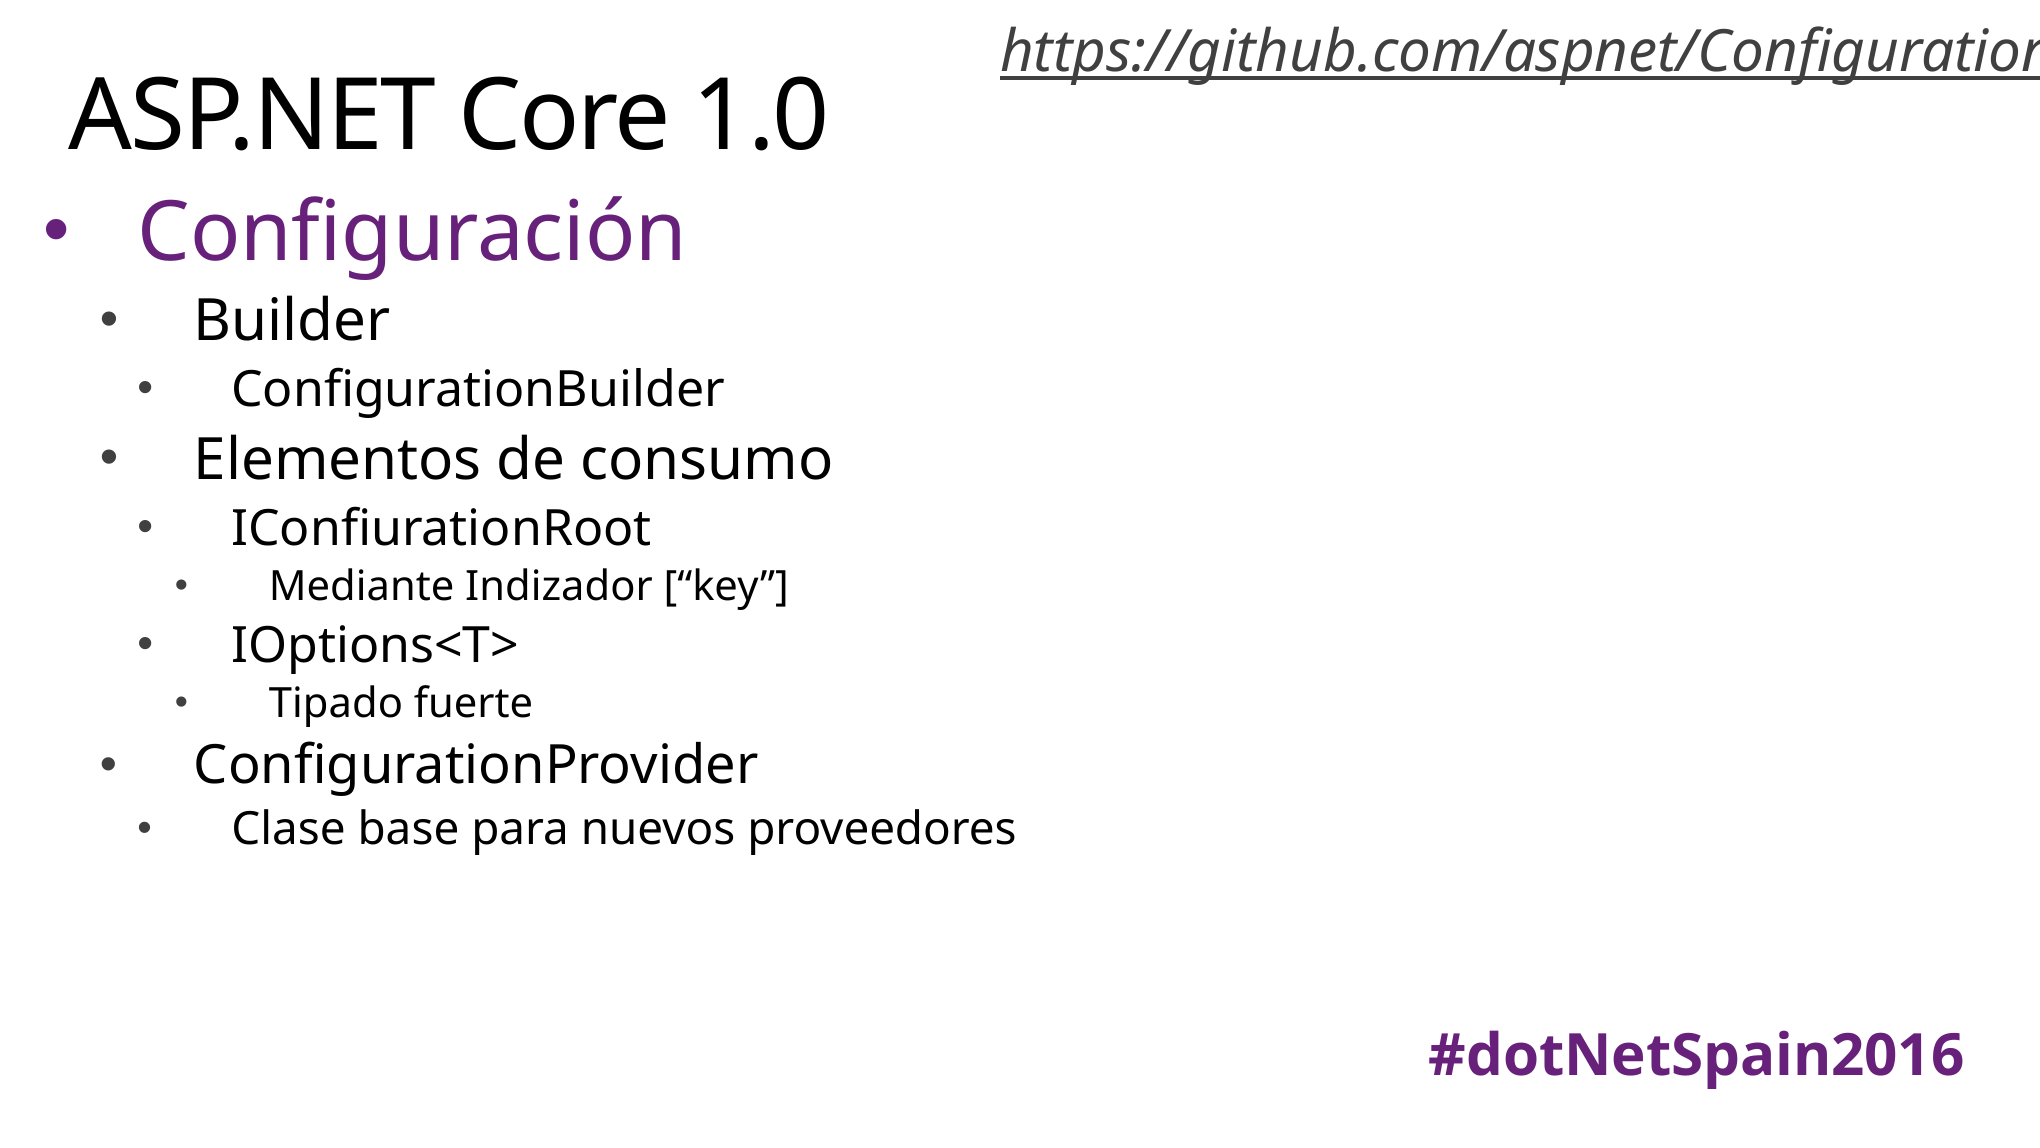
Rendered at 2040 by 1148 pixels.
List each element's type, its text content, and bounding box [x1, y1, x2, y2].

title ASP.NET Core 1.0 [45, 48, 1996, 199]
list Configuración Builder ConfigurationBuilder Elementos de consumo IConfiurationRoot Mediante Indizador [“key”] IOptions<T> Tipado fuerte ConfigurationProvider Clase base para nuevos proveedores [19, 173, 1996, 1017]
text_box https://github.com/aspnet/Configuration [832, 5, 2040, 100]
